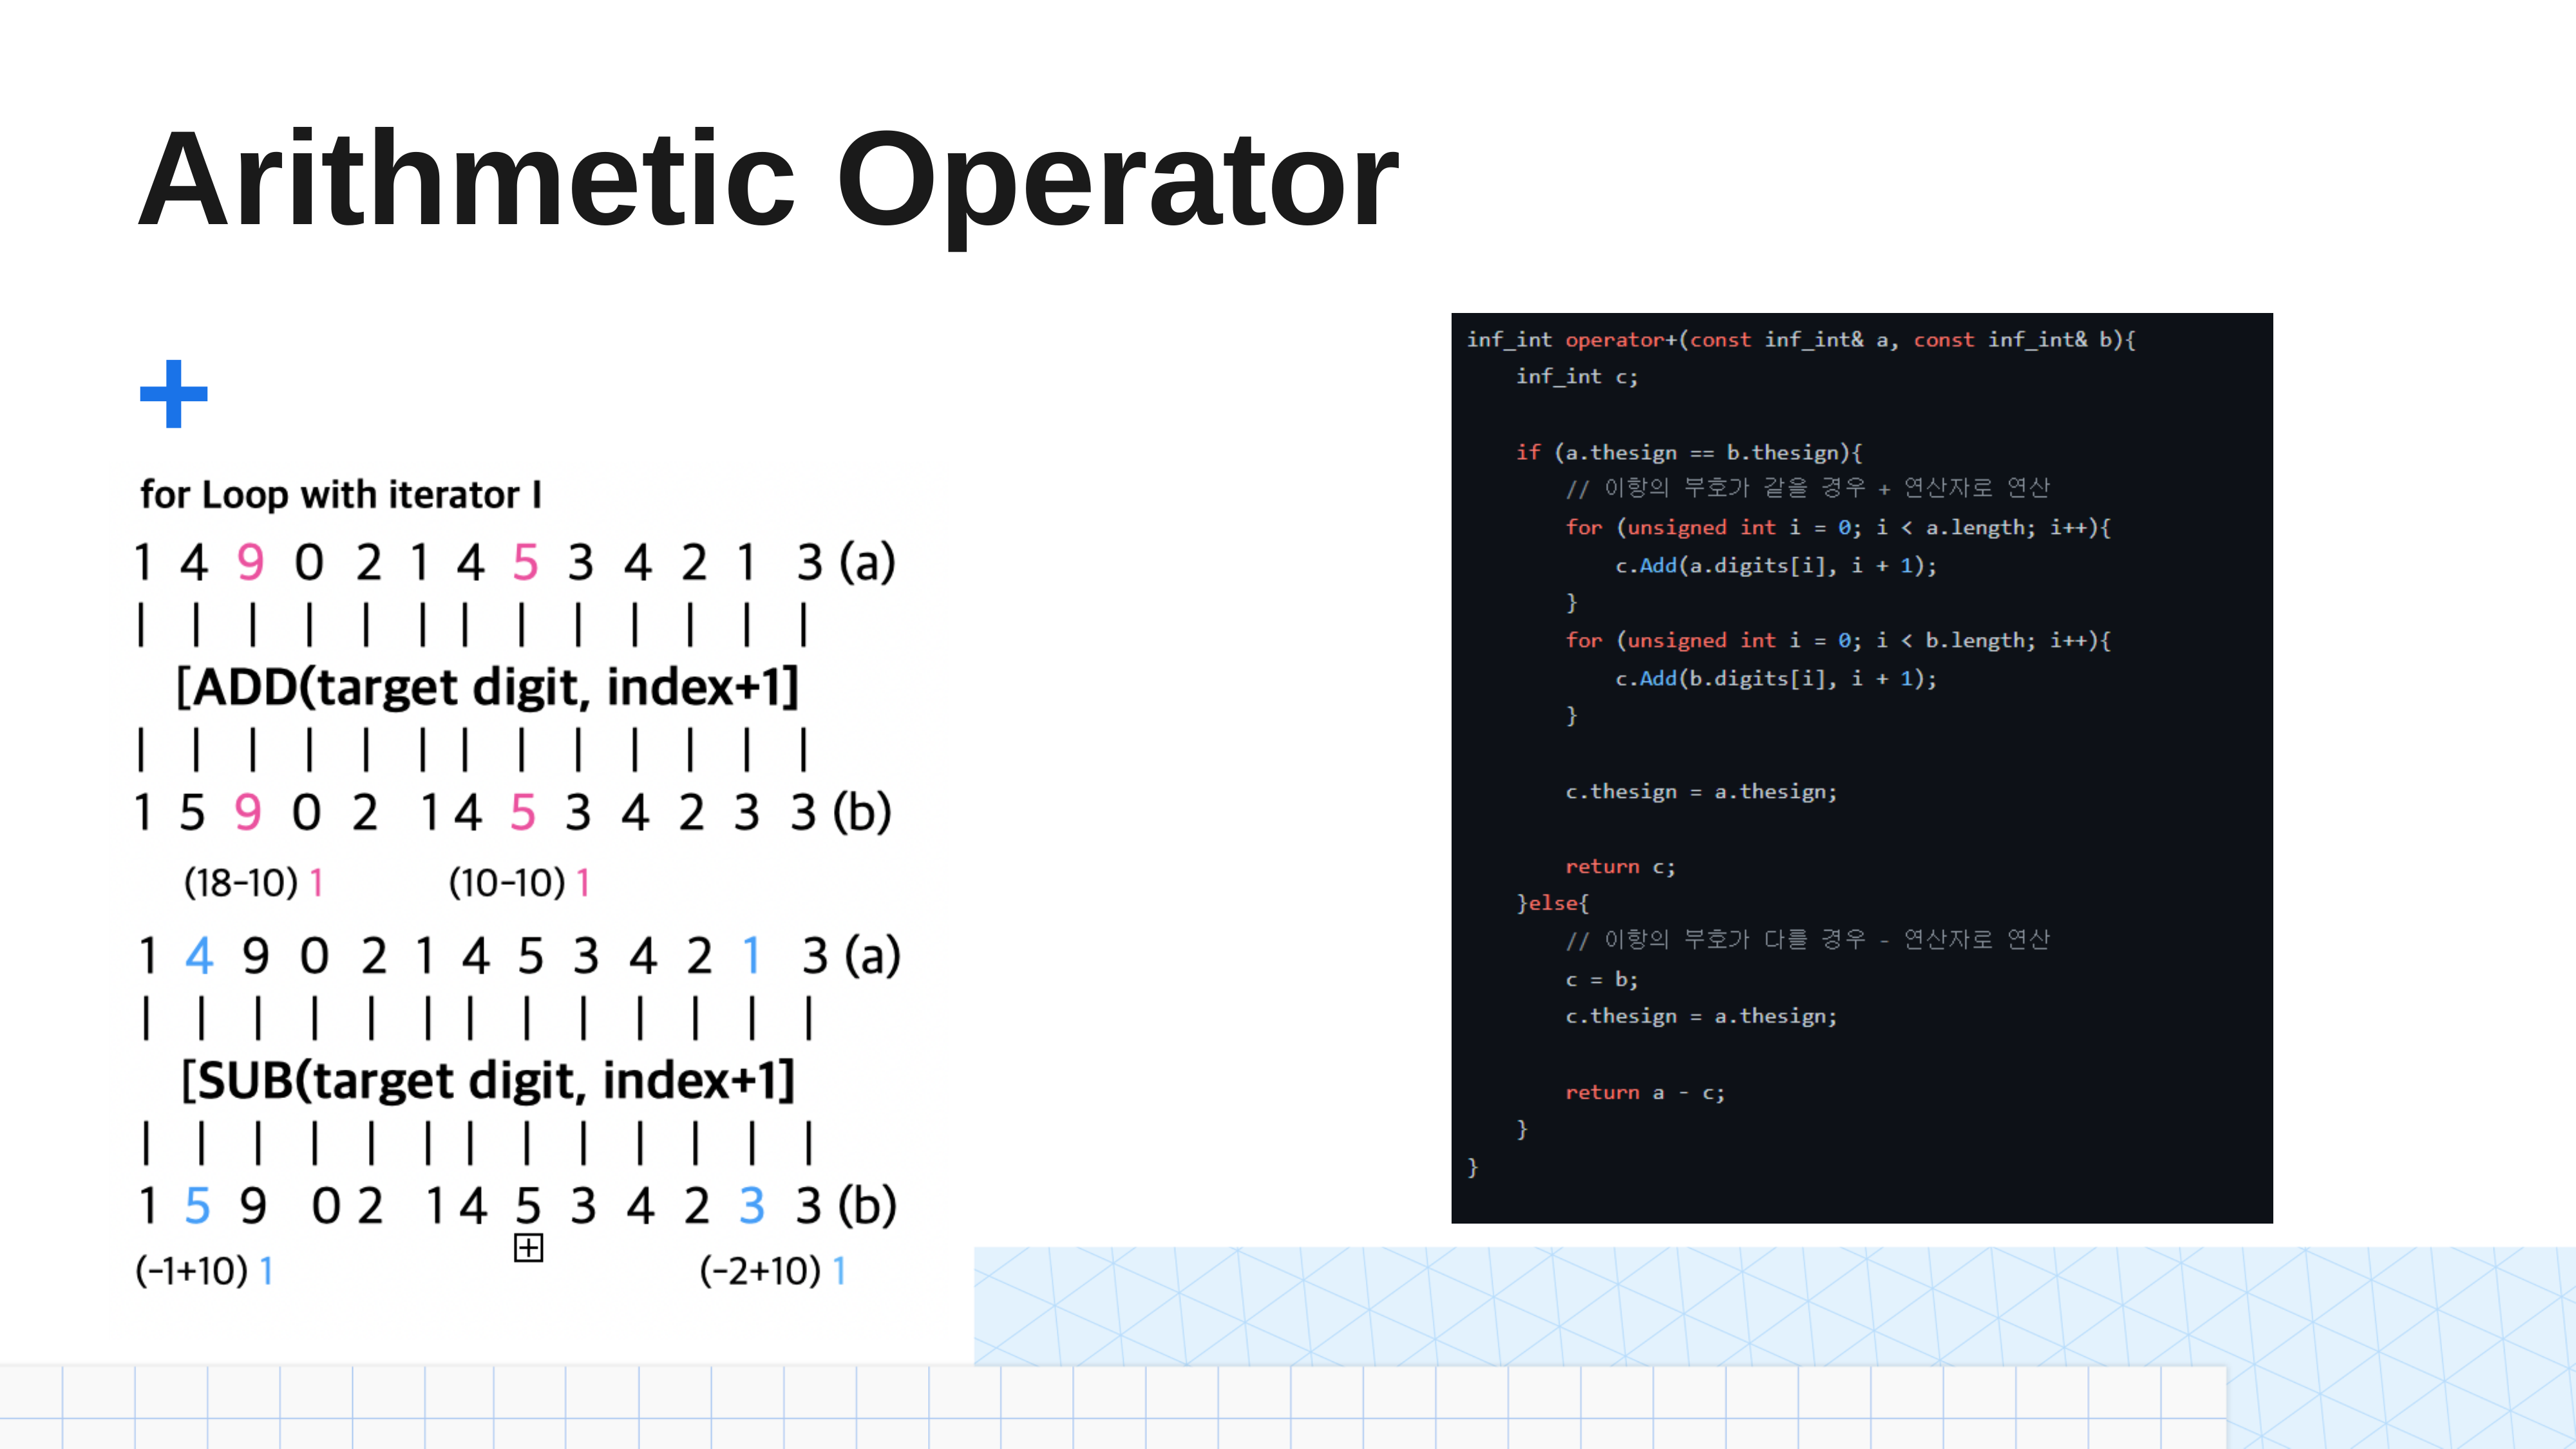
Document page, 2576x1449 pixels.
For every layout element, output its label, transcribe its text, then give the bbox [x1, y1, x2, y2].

title Arithmetic Operator [109, 64, 2026, 358]
text_box + [109, 279, 1065, 492]
picture [0, 0, 2576, 1449]
text_box [97, 1238, 930, 1356]
